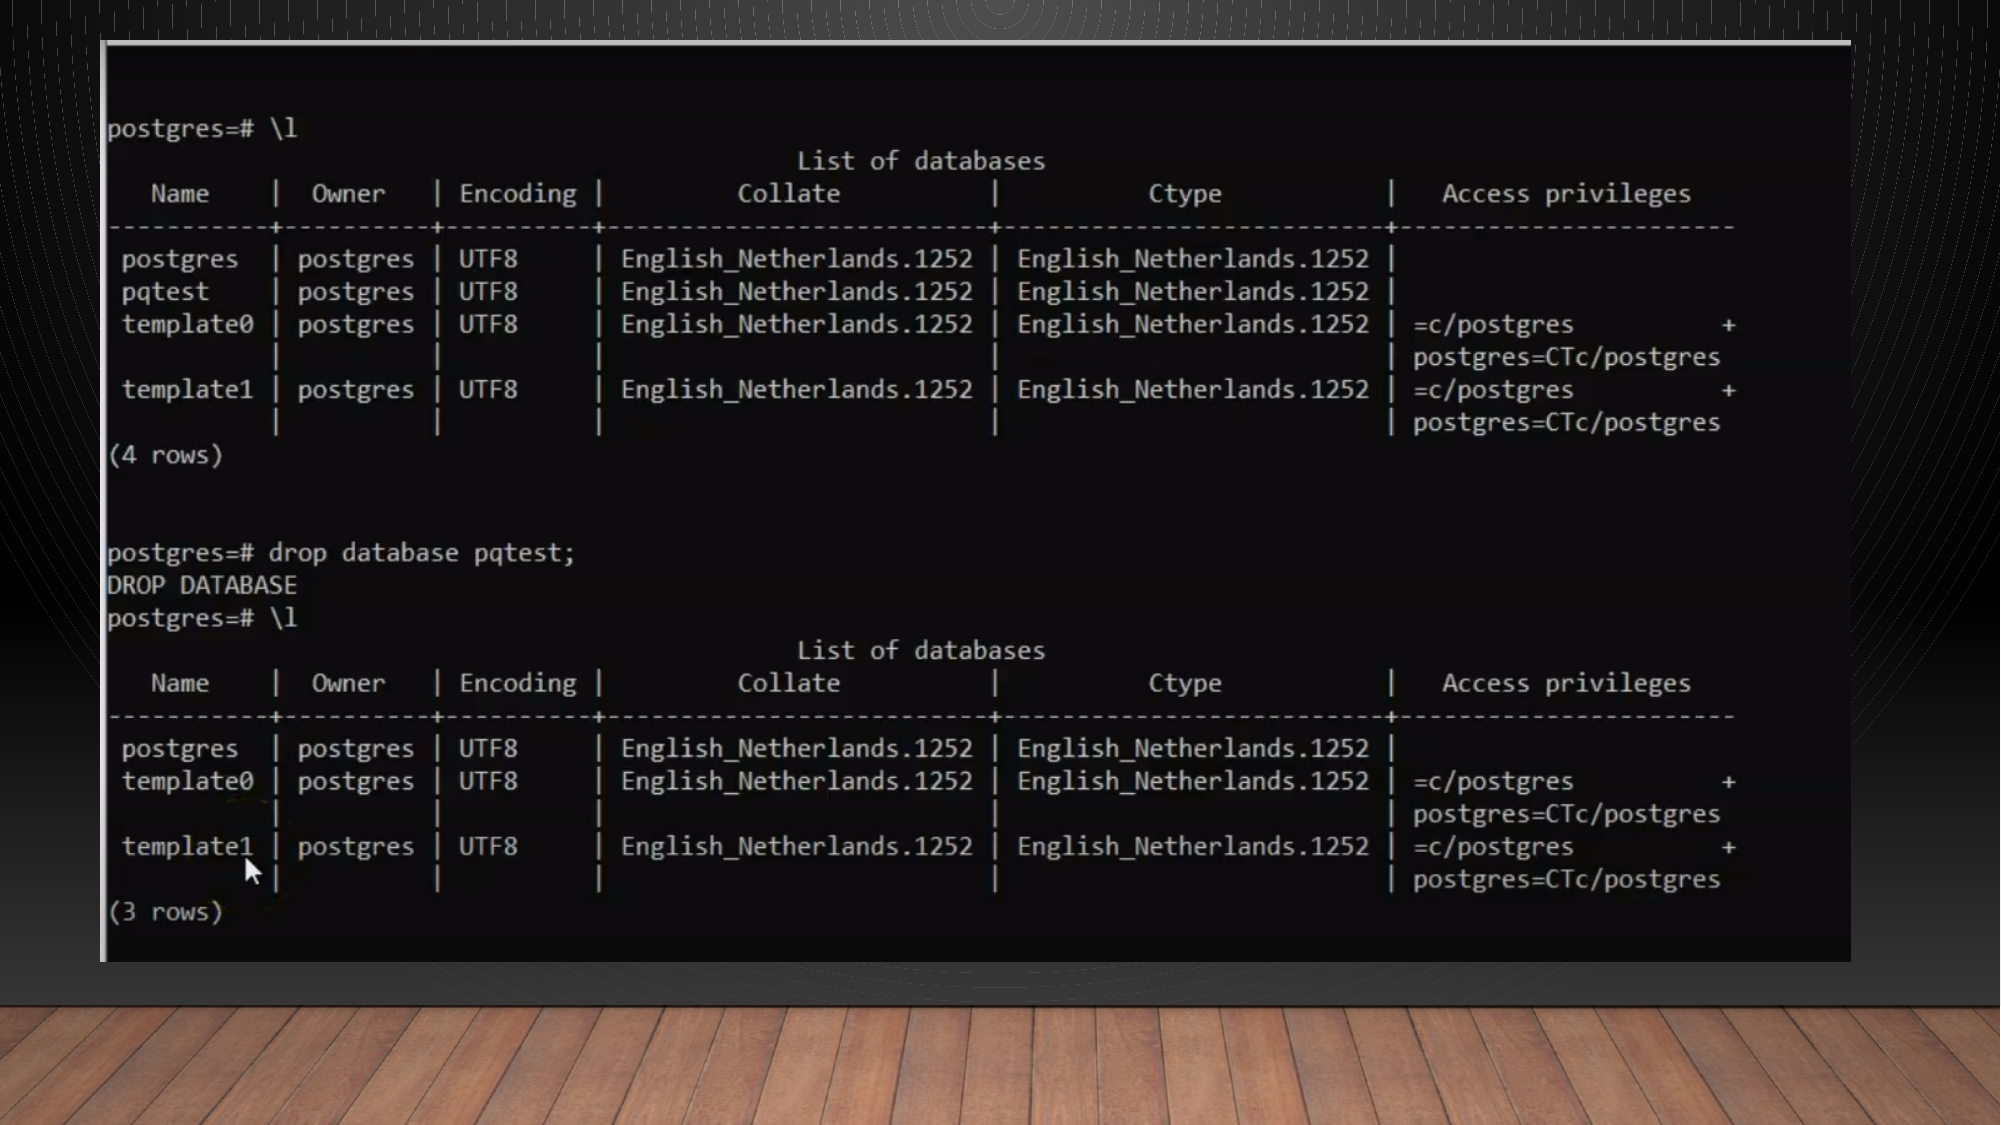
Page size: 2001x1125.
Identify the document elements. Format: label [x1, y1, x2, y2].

picture [100, 40, 1852, 963]
picture [0, 1005, 2000, 1125]
